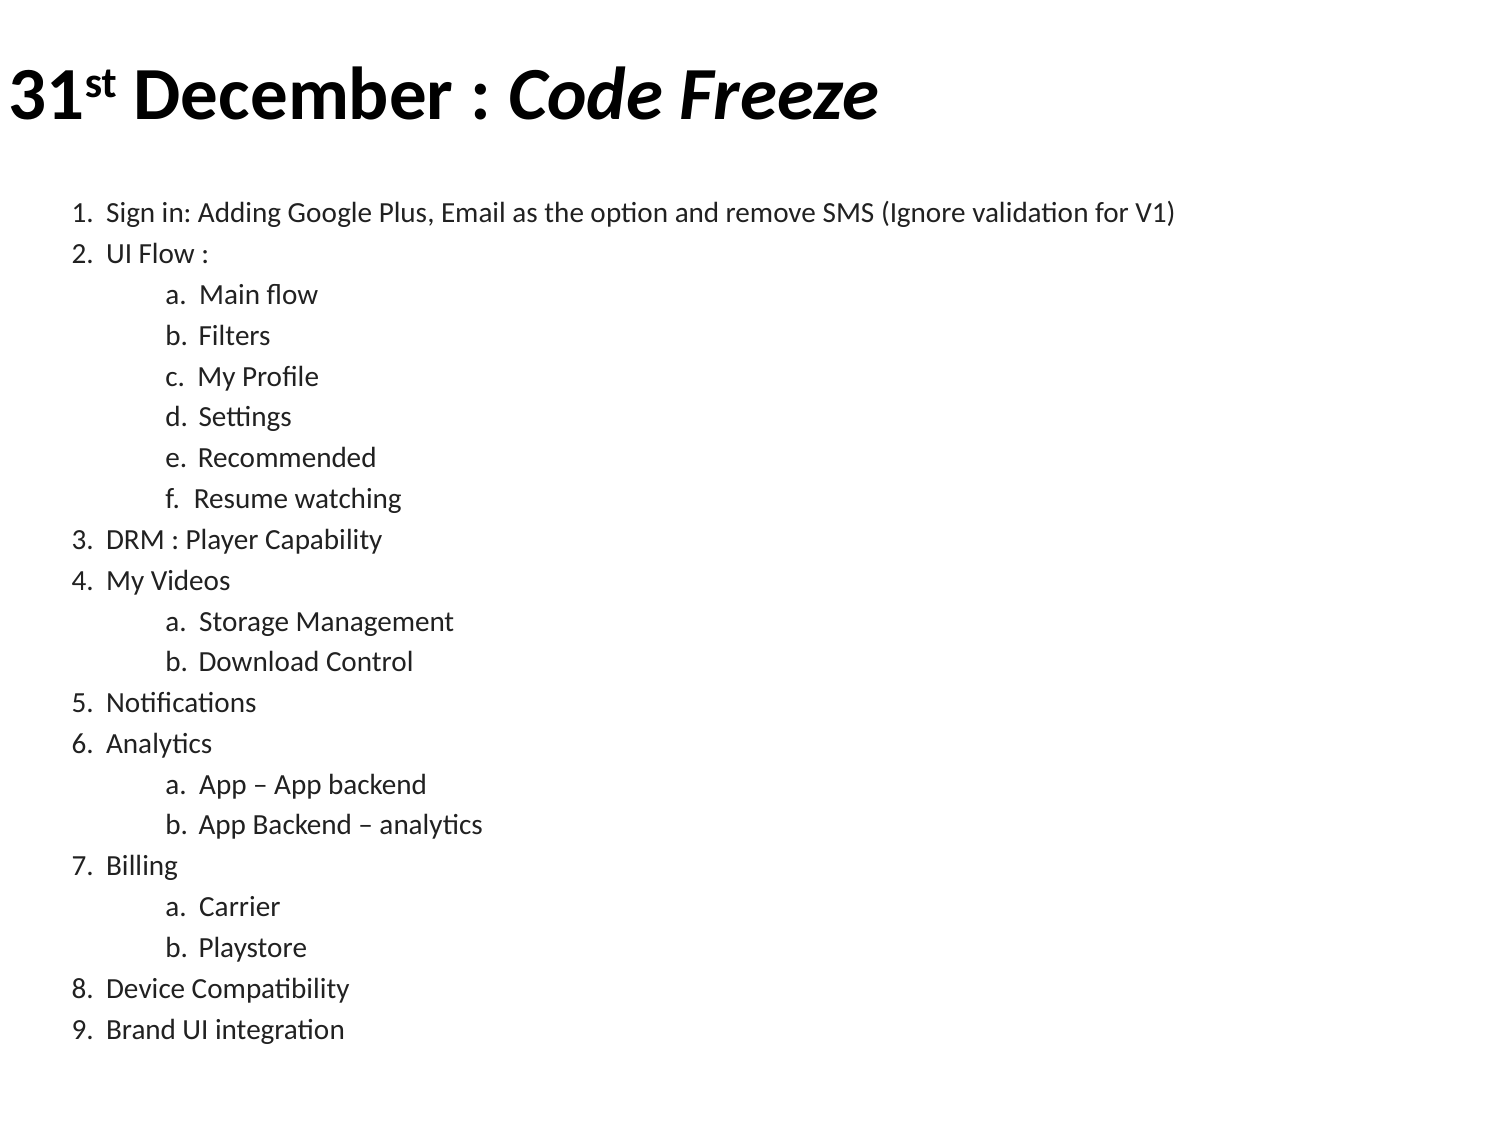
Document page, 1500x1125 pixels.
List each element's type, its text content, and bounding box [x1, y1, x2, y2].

title 31st December : Code Freeze [0, 0, 1344, 183]
list 1. Sign in: Adding Google Plus, Email as the option and remove SMS (Ignore validation for V1) 2. UI Flow : a. Main flow b. Filters c. My Profile d. Settings e. Recommended f. Resume watching 3. DRM : Player Capability 4. My Videos a. Storage Management b. Download Control 5. Notifications 6. Analytics a. App – App backend b. App Backend – analytics 7. Billing a. Carrier b. Playstore 8. Device Compatibility 9. Brand UI integration [37, 186, 1388, 929]
